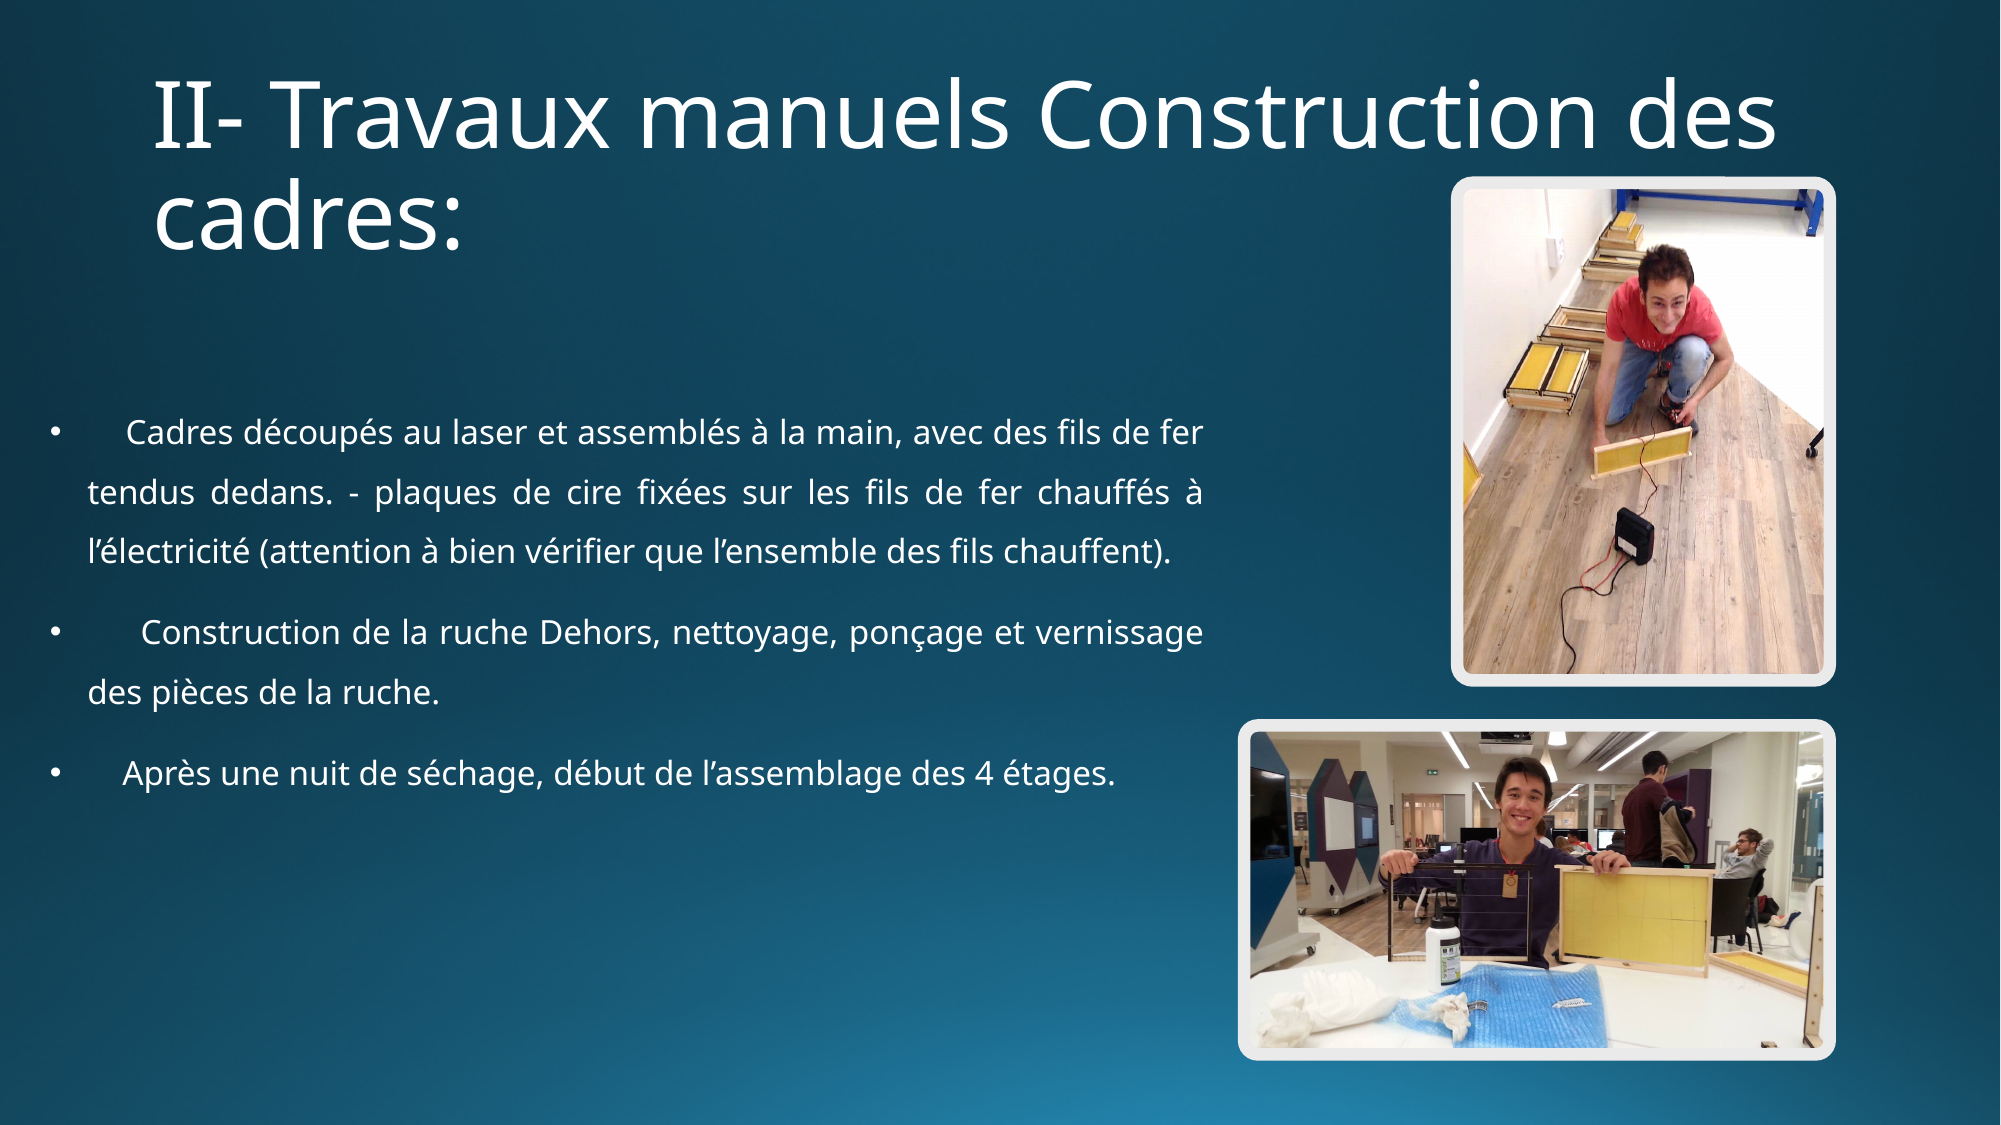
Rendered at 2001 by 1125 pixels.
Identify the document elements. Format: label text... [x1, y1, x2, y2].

list Cadres découpés au laser et assemblés à la main, avec des fils de fer tendus dedans. - plaques de cire fixées sur les fils de fer chauffés à l’électricité (attention à bien vérifier que l’ensemble des fils chauffent). Construction de la ruche Dehors, nettoyage, ponçage et vernissage des pièces de la ruche. Après une nuit de séchage, début de l’assemblage des 4 étages. [34, 383, 1221, 977]
title II- Travaux manuels Construction des cadres: [137, 59, 1863, 278]
picture [0, 0, 2001, 1125]
